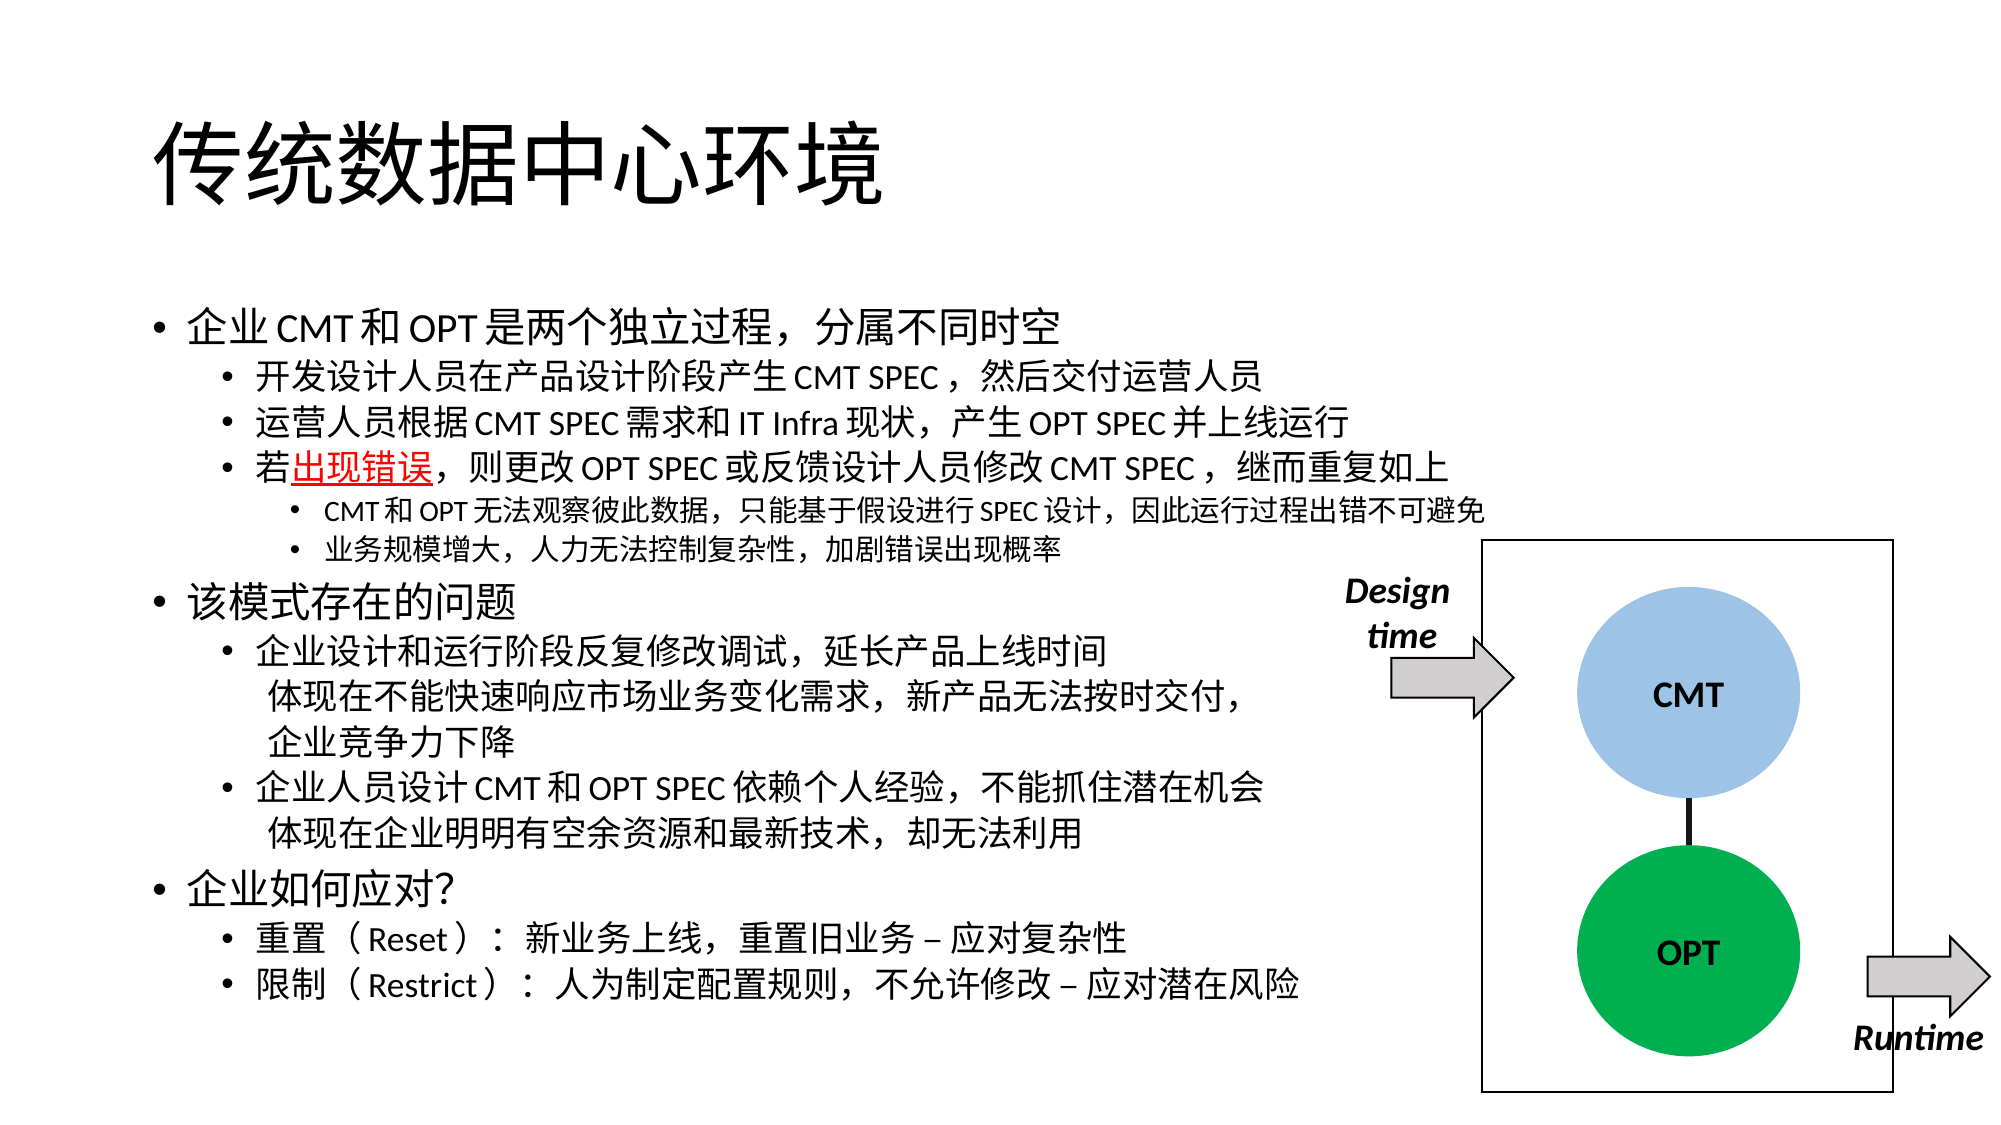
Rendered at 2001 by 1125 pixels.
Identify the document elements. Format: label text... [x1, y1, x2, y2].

list 企业CMT和OPT是两个独立过程，分属不同时空 开发设计人员在产品设计阶段产生CMT SPEC，然后交付运营人员 运营人员根据CMT SPEC需求和IT Infra现状，产生OPT SPEC并上线运行 若出现错误，则更改OPT SPEC或反馈设计人员修改CMT SPEC，继而重复如上 CMT和OPT无法观察彼此数据，只能基于假设进行SPEC设计，因此运行过程出错不可避免 业务规模增大，人力无法控制复杂性，加剧错误出现概率 该模式存在的问题 企业设计和运行阶段反复修改调试，延长产品上线时间 体现在不能快速响应市场业务变化需求，新产品无法按时交付， 企业竞争力下降 企业人员设计CMT和OPT SPEC依赖个人经验，不能抓住潜在机会 体现在企业明明有空余资源和最新技术，却无法利用 企业如何应对？ 重置（Reset）：新业务上线，重置旧业务 – 应对复杂性 限制（Restrict）：人为制定配置规则，不允许修改 – 应对潜在风险 [137, 299, 1863, 1014]
text_box CMT [1576, 585, 1802, 800]
text_box [1866, 934, 1992, 1005]
text_box OPT [1576, 844, 1802, 1058]
text_box Runtime [1838, 1005, 2000, 1065]
text_box Design time [1329, 558, 1474, 664]
text_box [1390, 636, 1516, 720]
title 传统数据中心环境 [137, 59, 1863, 278]
text_box [1481, 1014, 1894, 1093]
text_box [1863, 539, 1894, 1005]
